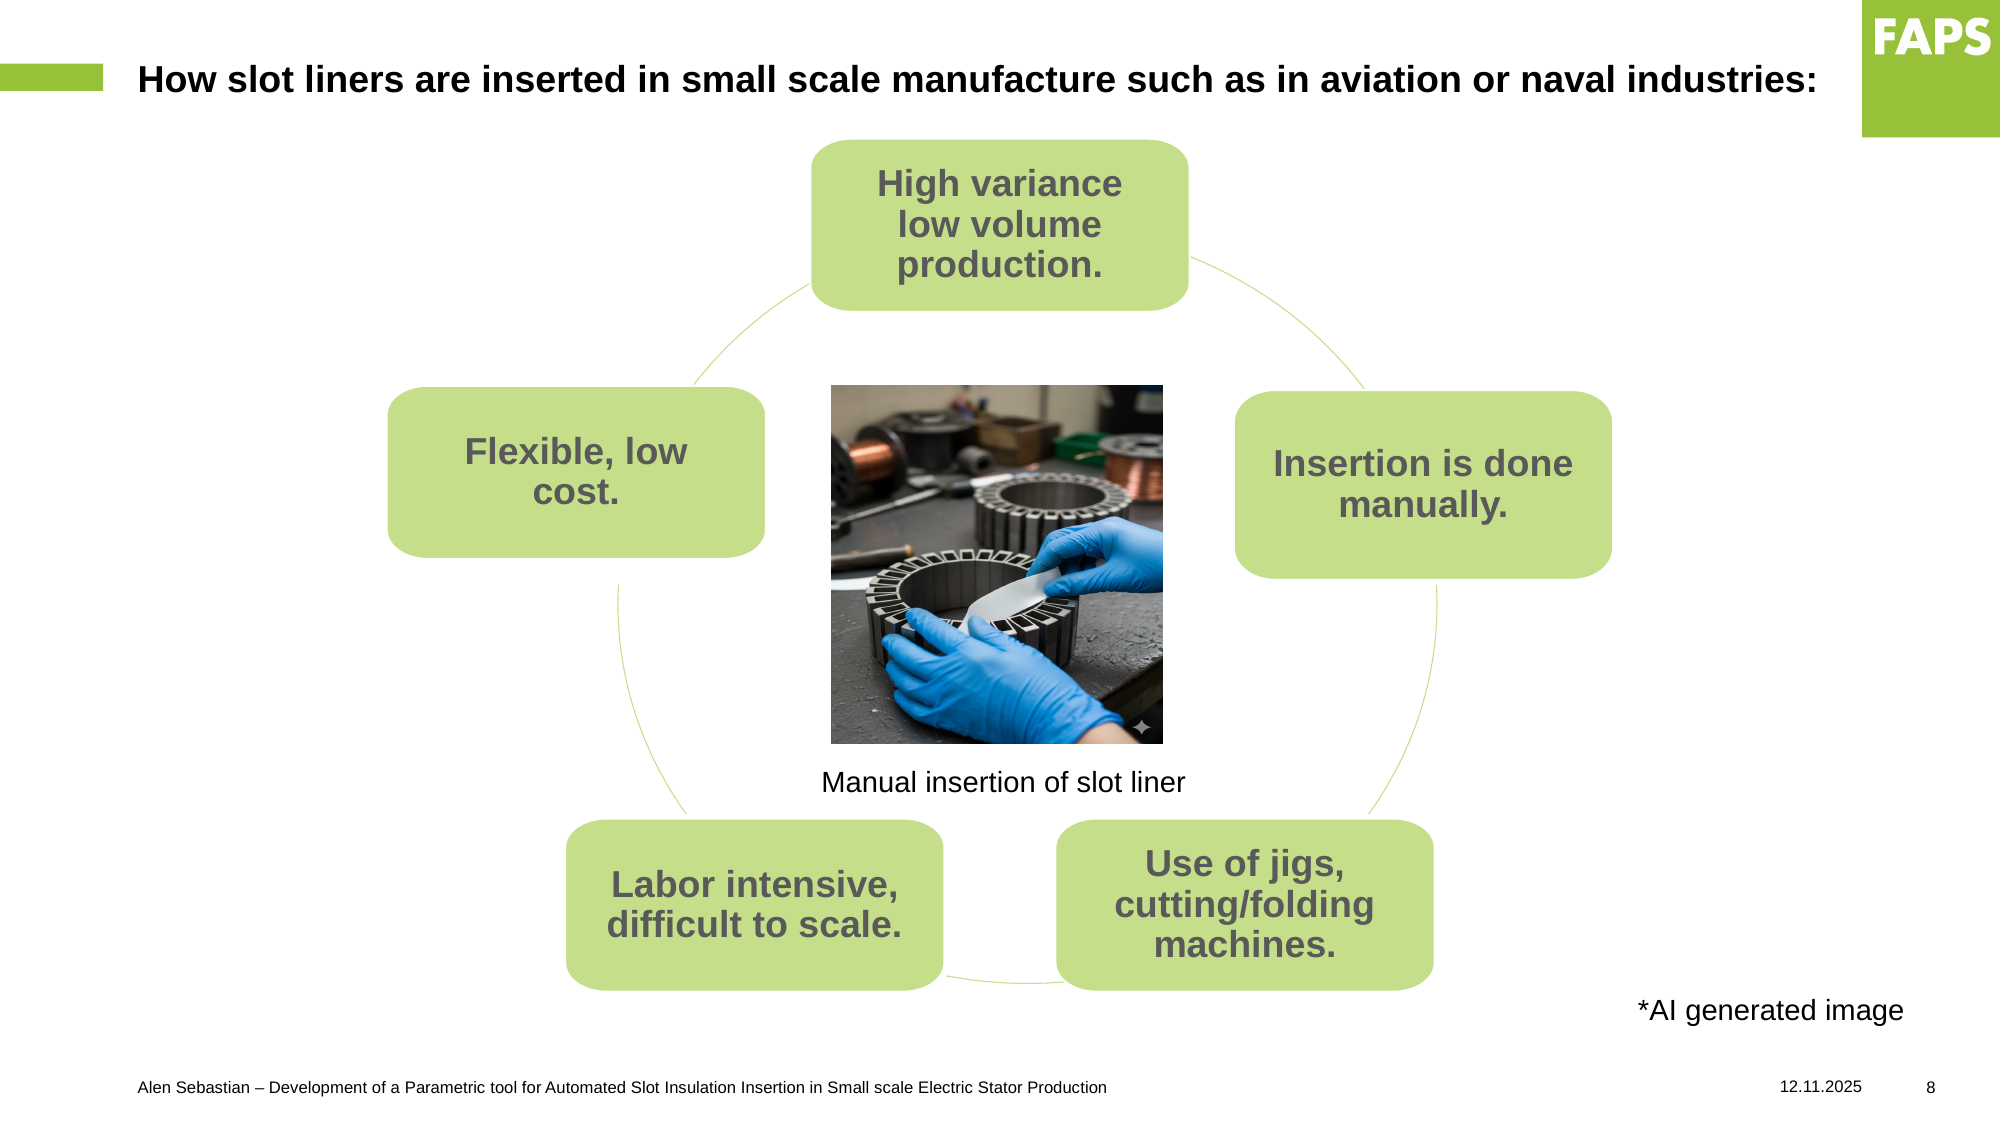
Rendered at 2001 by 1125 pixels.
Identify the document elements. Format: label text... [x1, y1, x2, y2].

title How slot liners are inserted in small scale manufacture such as in aviation or naval industries: [137, 54, 1828, 138]
text_box *AI generated image [1637, 991, 1911, 1034]
footer Alen Sebastian – Development of a Parametric tool for Automated Slot Insulation Insertion in Small scale Electric Stator Production [137, 1076, 1599, 1098]
slide_number 8 [1862, 1076, 2000, 1098]
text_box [386, 138, 1614, 992]
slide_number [1599, 1076, 1862, 1098]
